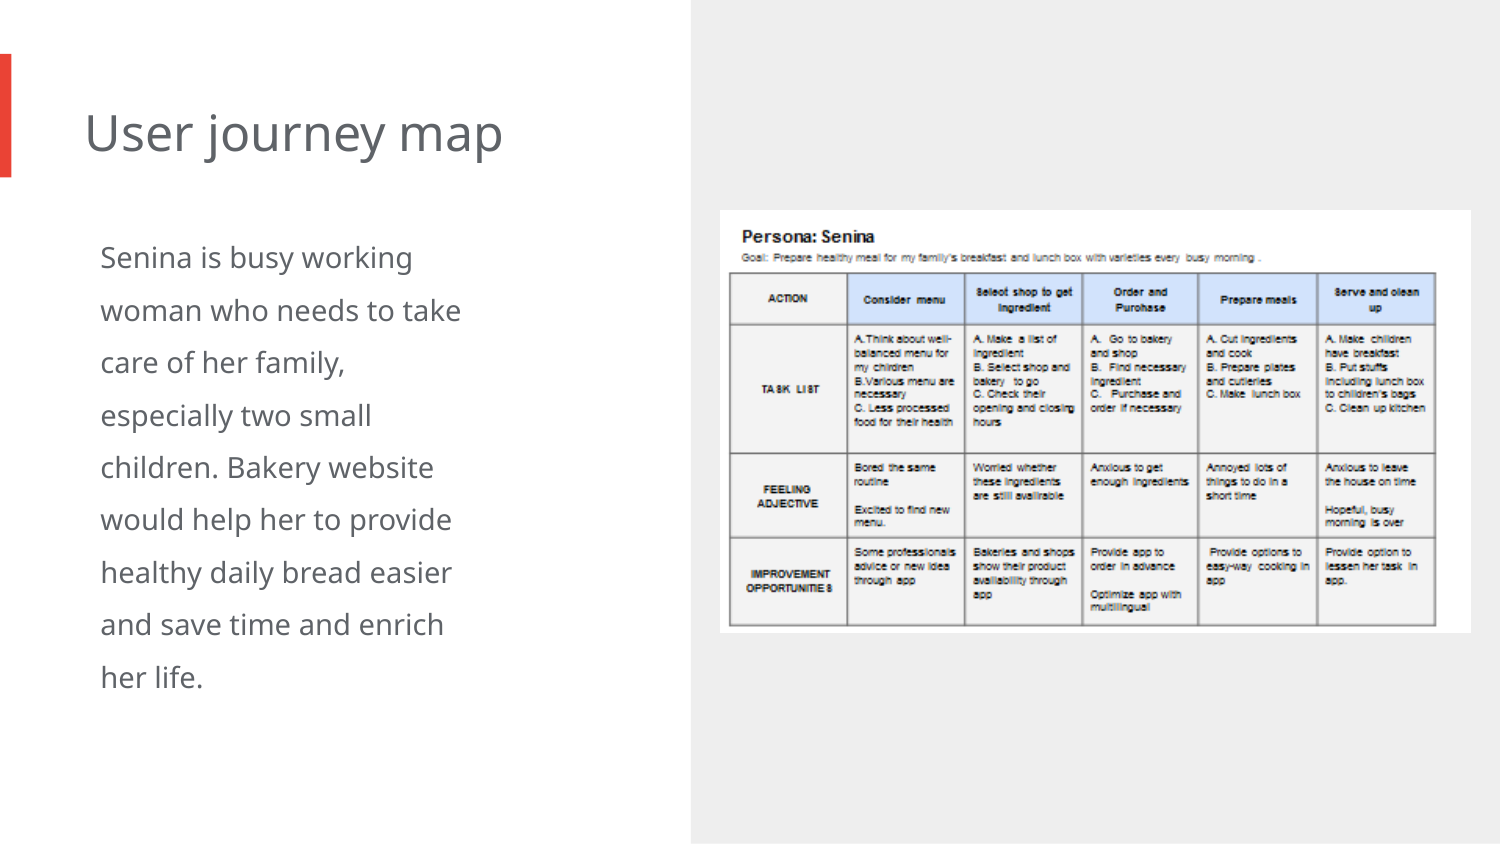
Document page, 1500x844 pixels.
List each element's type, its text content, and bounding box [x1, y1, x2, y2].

text_box User journey map [84, 85, 690, 176]
picture [720, 210, 1471, 633]
text_box Senina is busy working woman who needs to take care of her family, especially two small children. Bakery website would help her to provide healthy daily bread easier and save time and enrich her life. [100, 207, 498, 762]
text_box [690, 0, 1500, 844]
